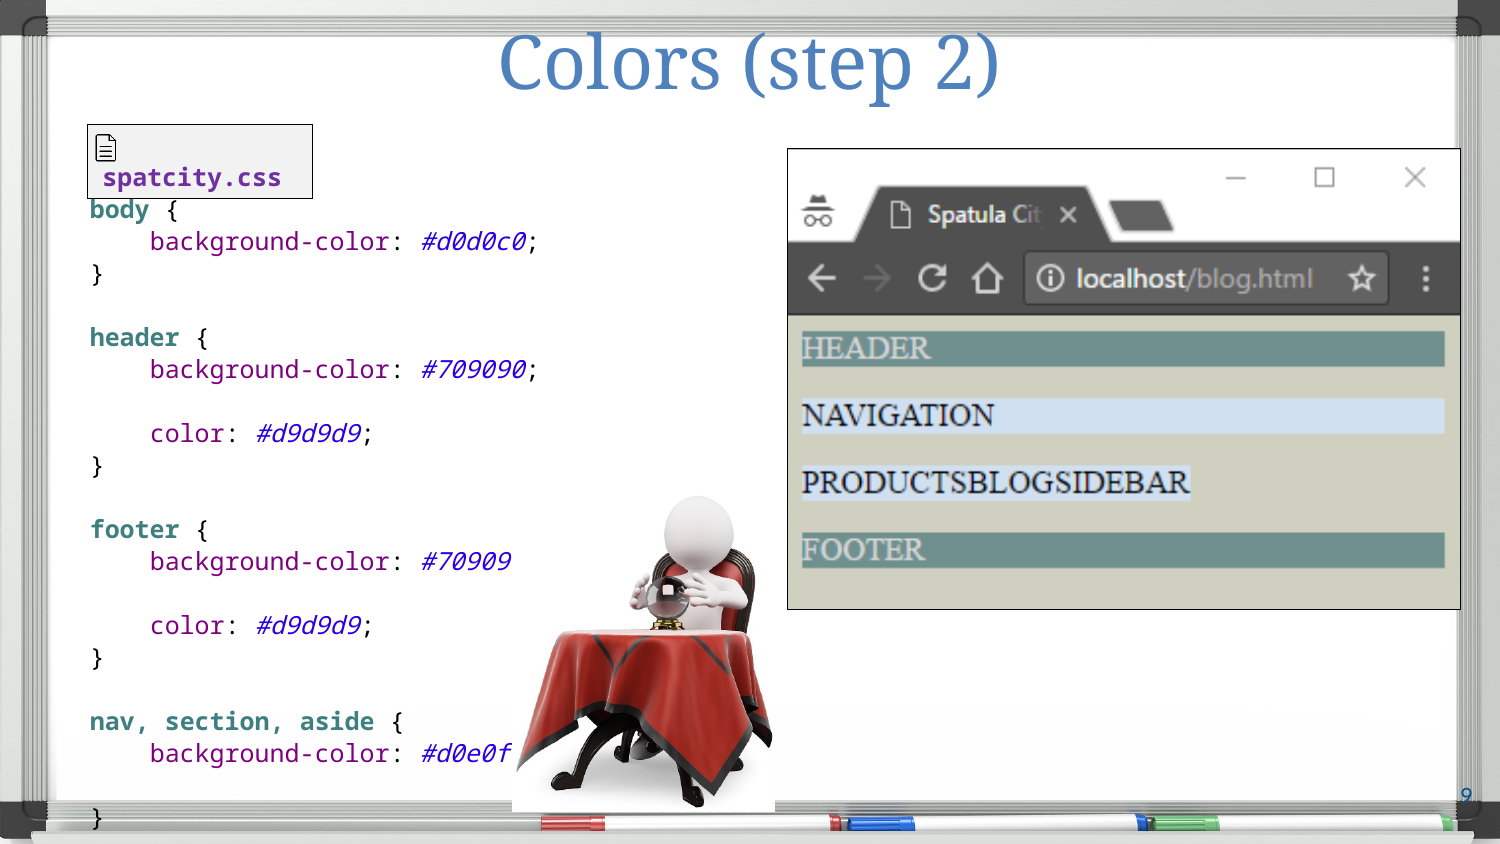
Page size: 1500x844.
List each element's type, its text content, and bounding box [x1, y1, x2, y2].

title Colors (step 2) [12, 9, 1488, 110]
slide_number 9 [1387, 771, 1488, 817]
text_box body { background-color: #d0d0c0; } header { background-color: #709090; color: #d9d9d9; } footer { background-color: #709090; color: #d9d9d9; } nav, section, aside { background-color: #d0e0f0; } [74, 184, 588, 840]
picture [0, 0, 1500, 844]
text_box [87, 123, 313, 170]
